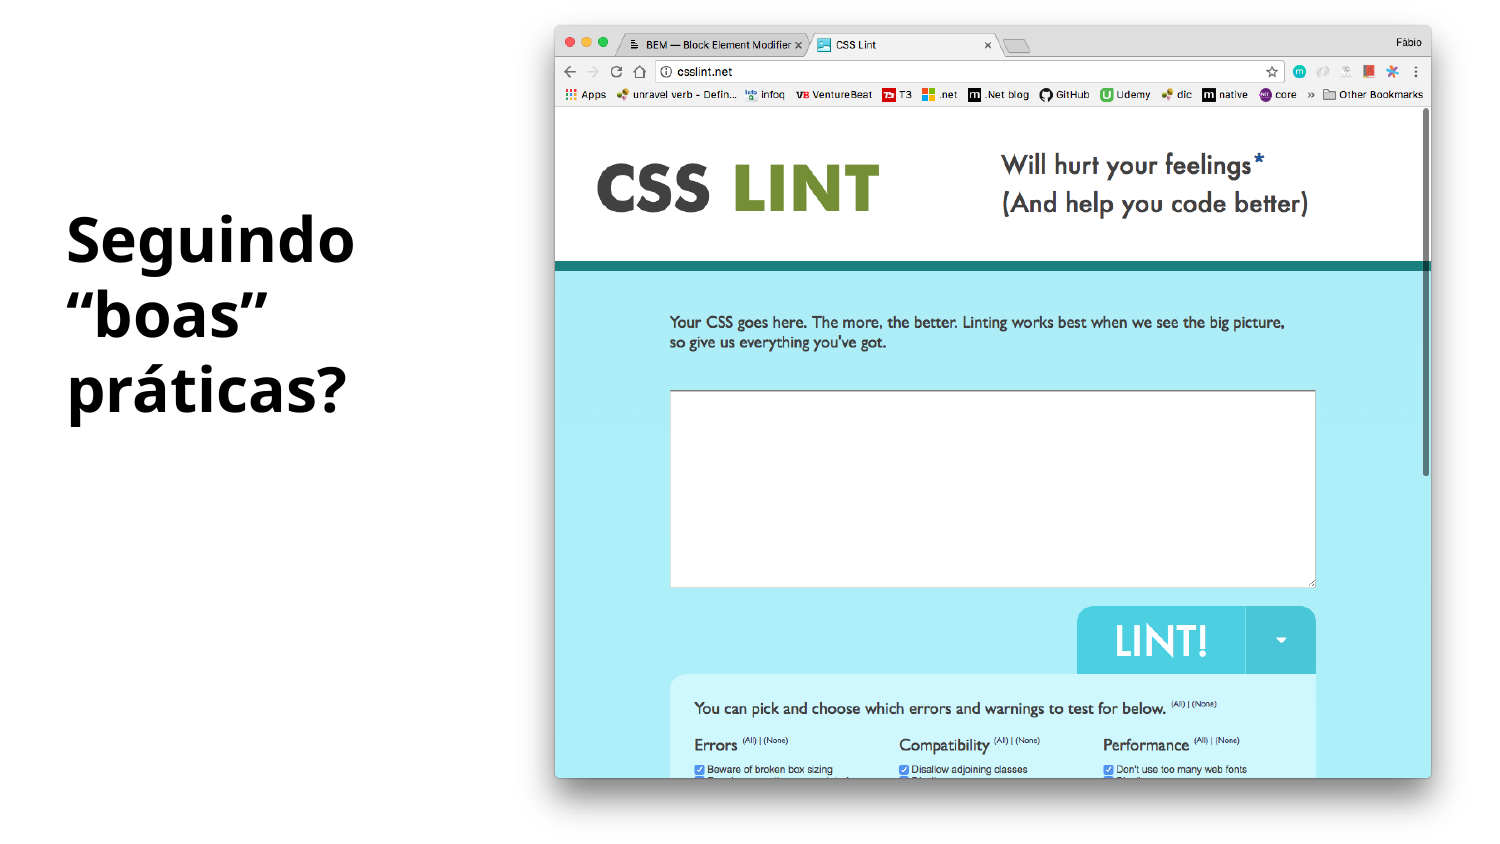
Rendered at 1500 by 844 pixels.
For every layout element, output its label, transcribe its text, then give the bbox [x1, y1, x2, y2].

picture [508, 0, 1477, 844]
title Seguindo “boas” práticas? [51, 185, 503, 288]
